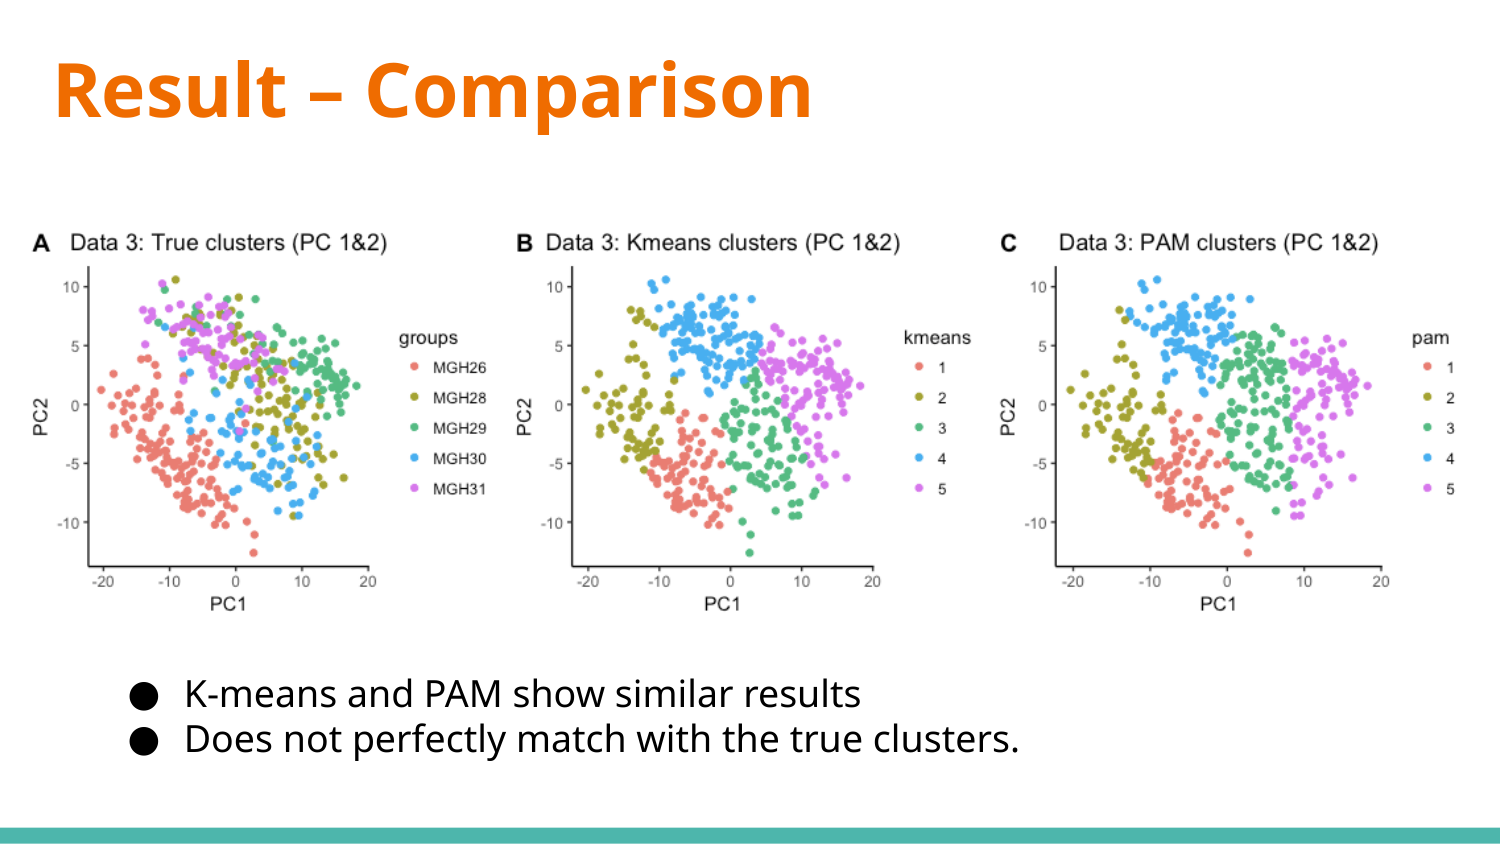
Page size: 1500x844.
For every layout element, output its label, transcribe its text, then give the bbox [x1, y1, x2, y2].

text_box K-means and PAM show similar results Does not perfectly match with the true clusters. [93, 654, 1407, 771]
picture [24, 223, 1476, 620]
title Result – Comparison [37, 26, 1436, 143]
